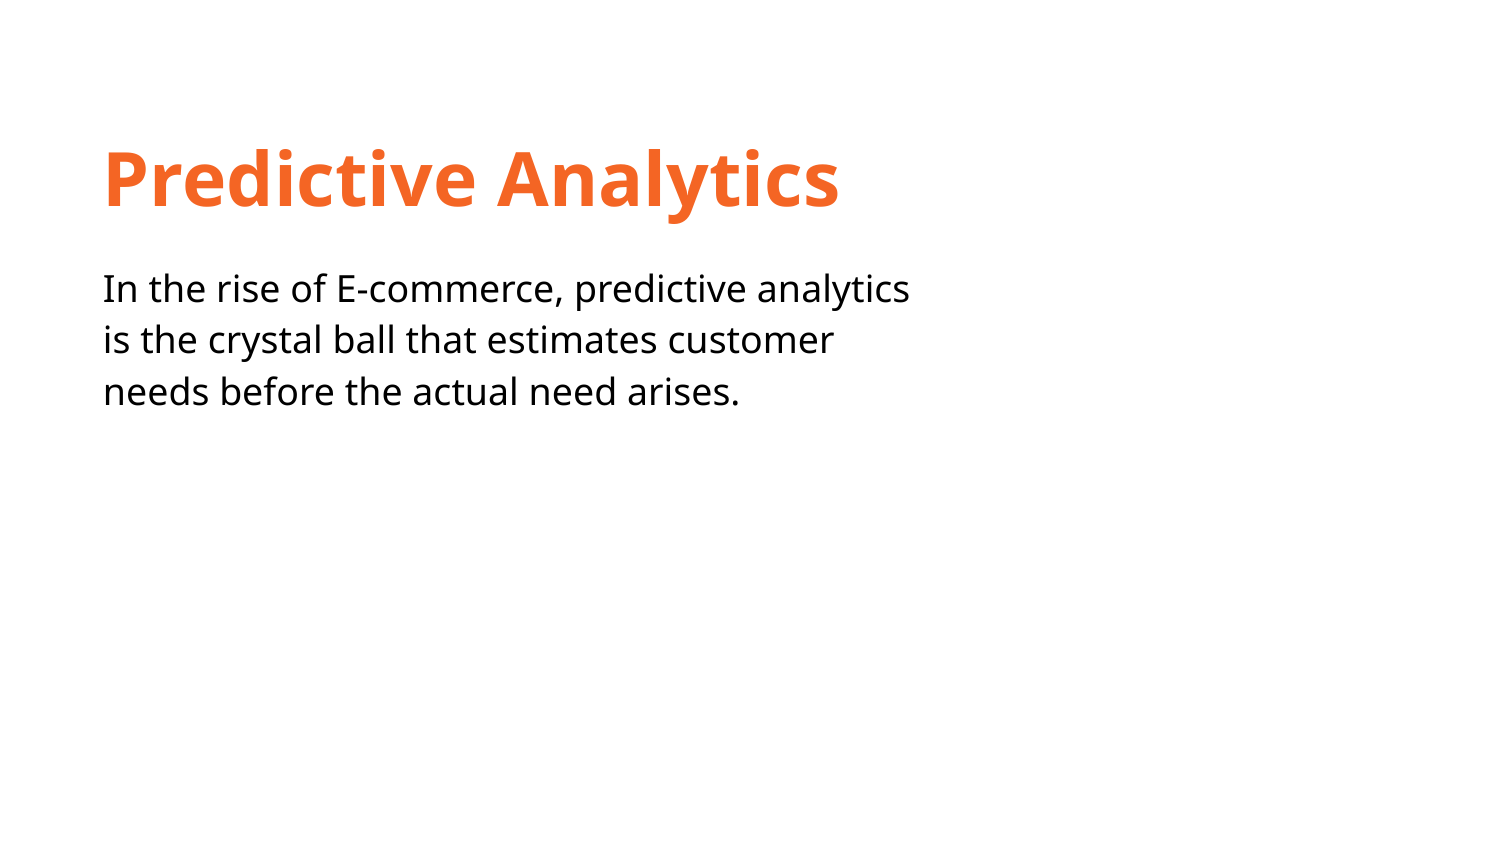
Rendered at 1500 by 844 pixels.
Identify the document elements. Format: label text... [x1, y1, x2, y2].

title In the rise of E-commerce, predictive analytics is the crystal ball that estimates customer needs before the actual need arises. [87, 242, 941, 746]
title Predictive Analytics [87, 116, 941, 242]
